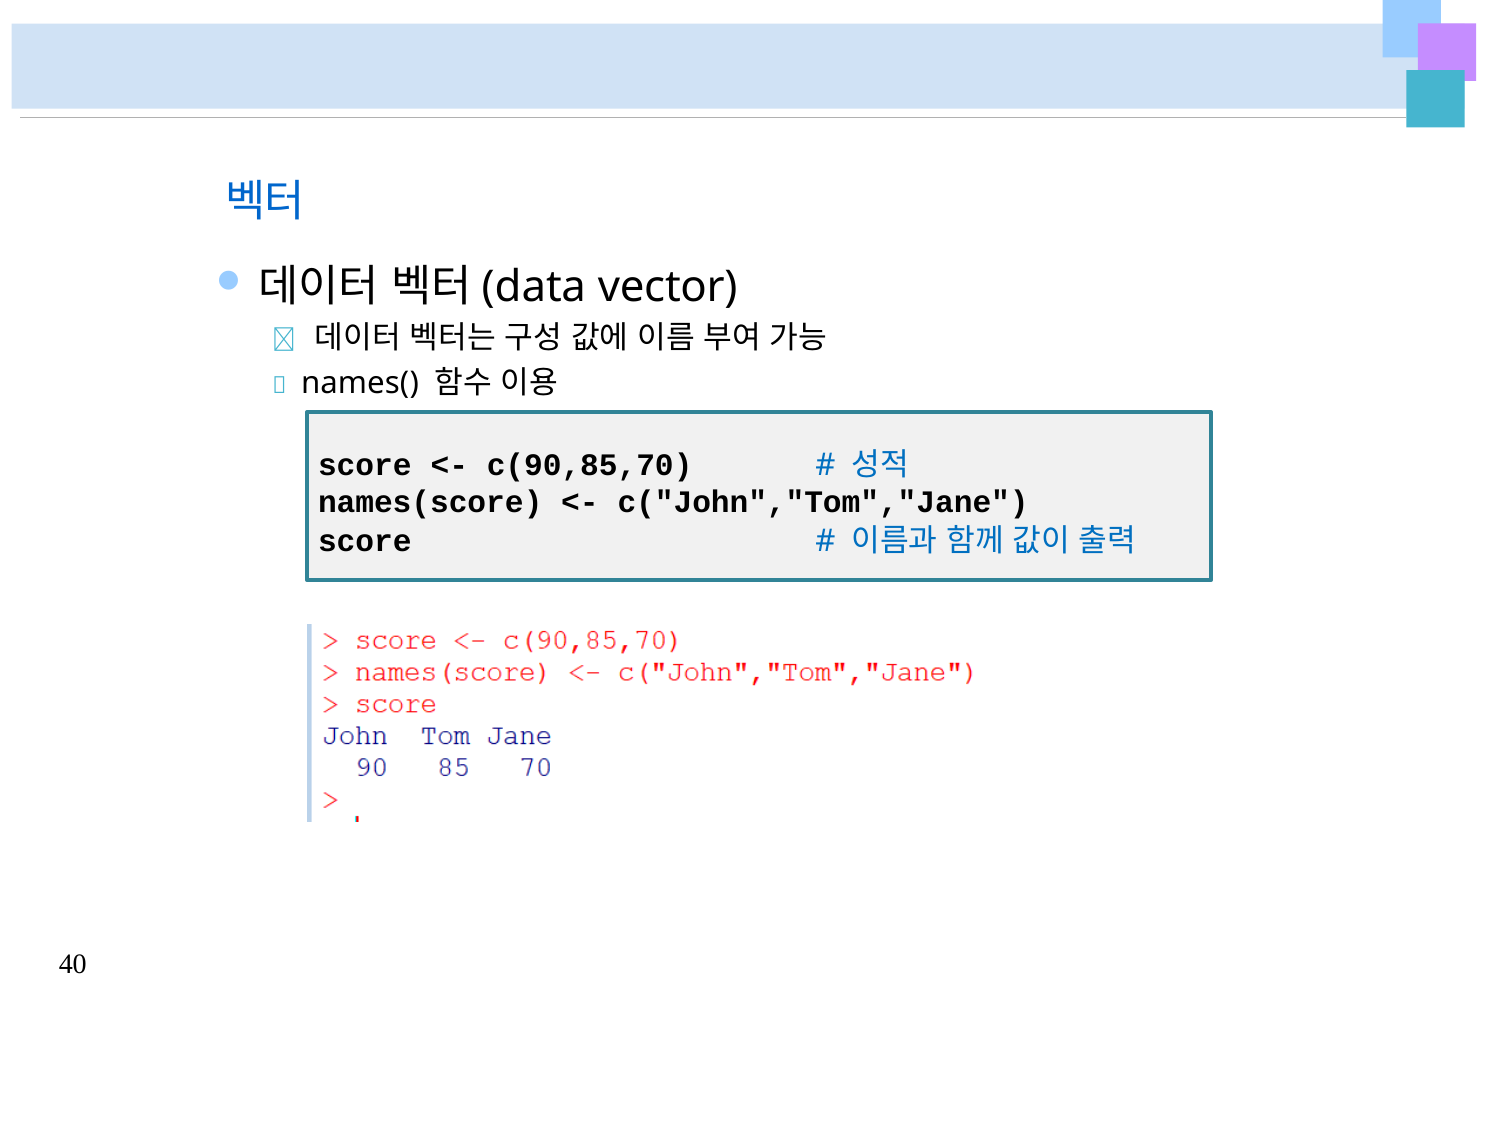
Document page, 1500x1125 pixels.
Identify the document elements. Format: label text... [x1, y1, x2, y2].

text_box [307, 411, 1211, 581]
text_box [307, 624, 1079, 822]
slide_number 40 [55, 945, 90, 1125]
text_box  데이터 벡터는 구성 값에 이름 부여 가능  names() 함수 이용 score <- c(90,85,70) # 성적 names(score) <- c("John","Tom","Jane") score # 이름과 함께 값이 출력 [270, 316, 1144, 558]
text_box 벡터 [223, 172, 315, 226]
text_box 데이터 벡터(data vector) [214, 258, 746, 311]
